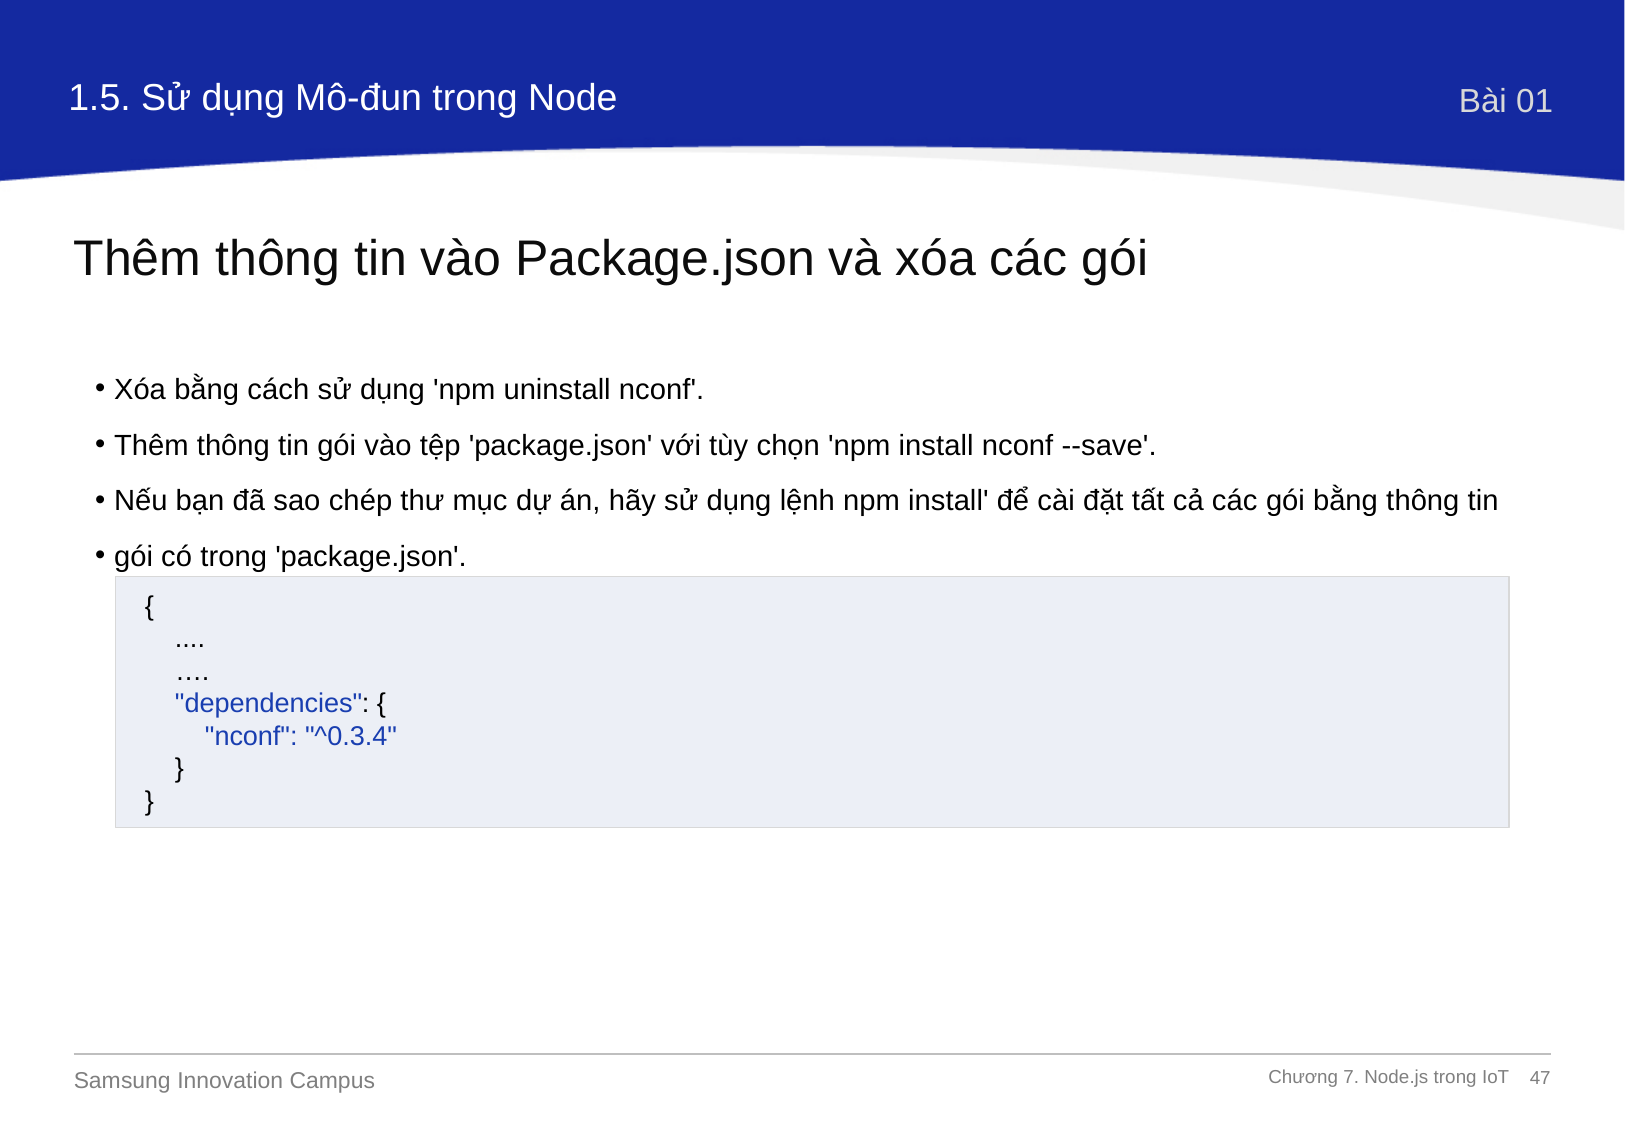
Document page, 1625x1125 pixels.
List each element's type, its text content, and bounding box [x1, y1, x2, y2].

text_box Thêm thông tin vào Package.json và xóa các gói [73, 225, 1551, 286]
text_box Bài 01 [1422, 78, 1554, 119]
picture [0, 0, 1625, 1125]
text_box 1.5. Sử dụng Mô-đun trong Node [68, 72, 1024, 118]
text_box Xóa bằng cách sử dụng 'npm uninstall nconf'. Thêm thông tin gói vào tệp 'package.json' với tùy chọn 'npm install nconf --save'. Nếu bạn đã sao chép thư mục dự án, hãy sử dụng lệnh npm install' để cài đặt tất cả các gói bằng thông tin gói có trong 'package.json'. [95, 369, 1509, 573]
text_box { .... …. "dependencies": { "nconf": "^0.3.4" } } [115, 576, 1510, 828]
